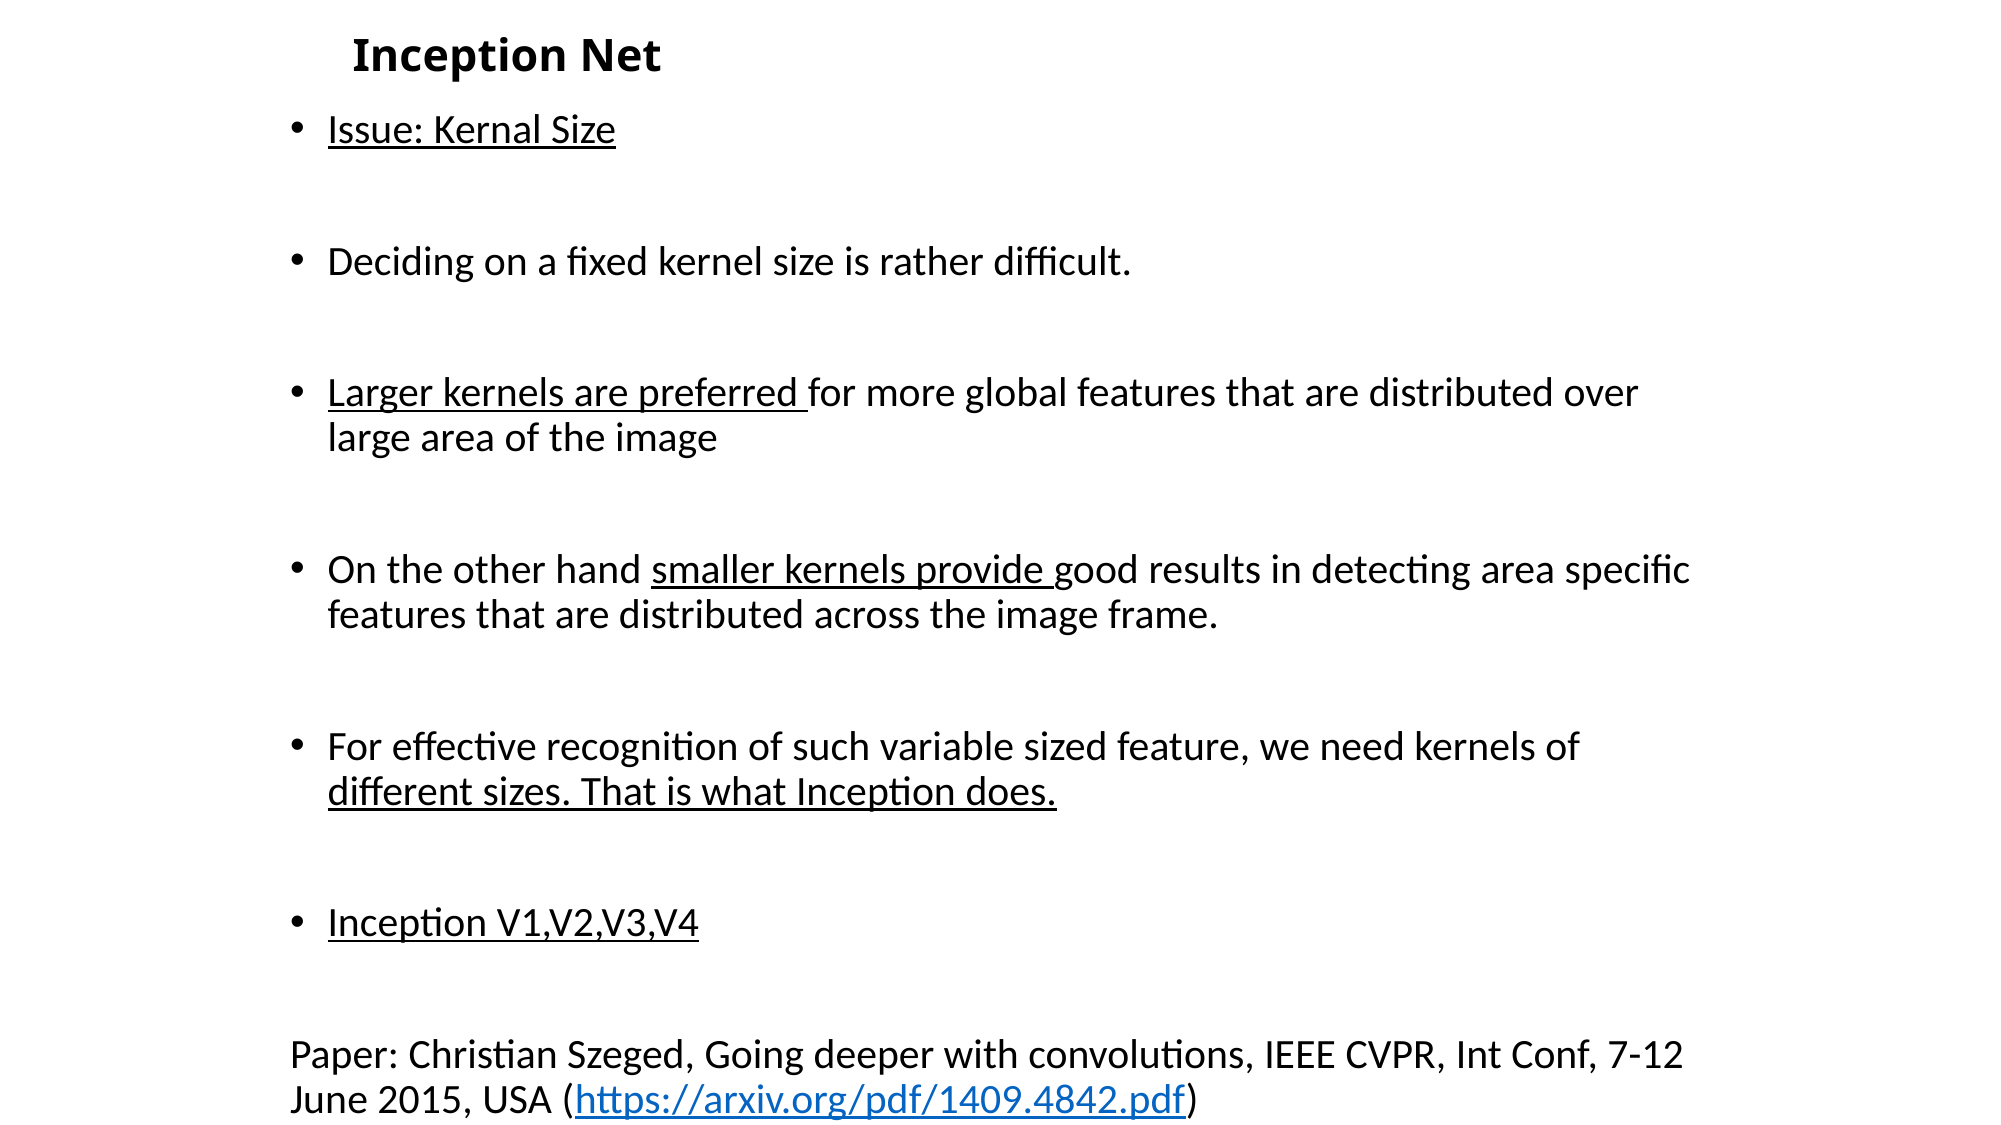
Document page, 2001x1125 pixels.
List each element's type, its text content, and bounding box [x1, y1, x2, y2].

title Inception Net [337, 24, 1688, 99]
list Issue: Kernal Size Deciding on a fixed kernel size is rather difficult. Larger kernels are preferred for more global features that are distributed over large area of the image On the other hand smaller kernels provide good results in detecting area specific features that are distributed across the image frame. For effective recognition of such variable sized feature, we need kernels of different sizes. That is what Inception does. Inception V1,V2,V3,V4 Paper: Christian Szeged, Going deeper with convolutions, IEEE CVPR, Int Conf, 7-12 June 2015, USA (https://arxiv.org/pdf/1409.4842.pdf) [275, 99, 1713, 943]
